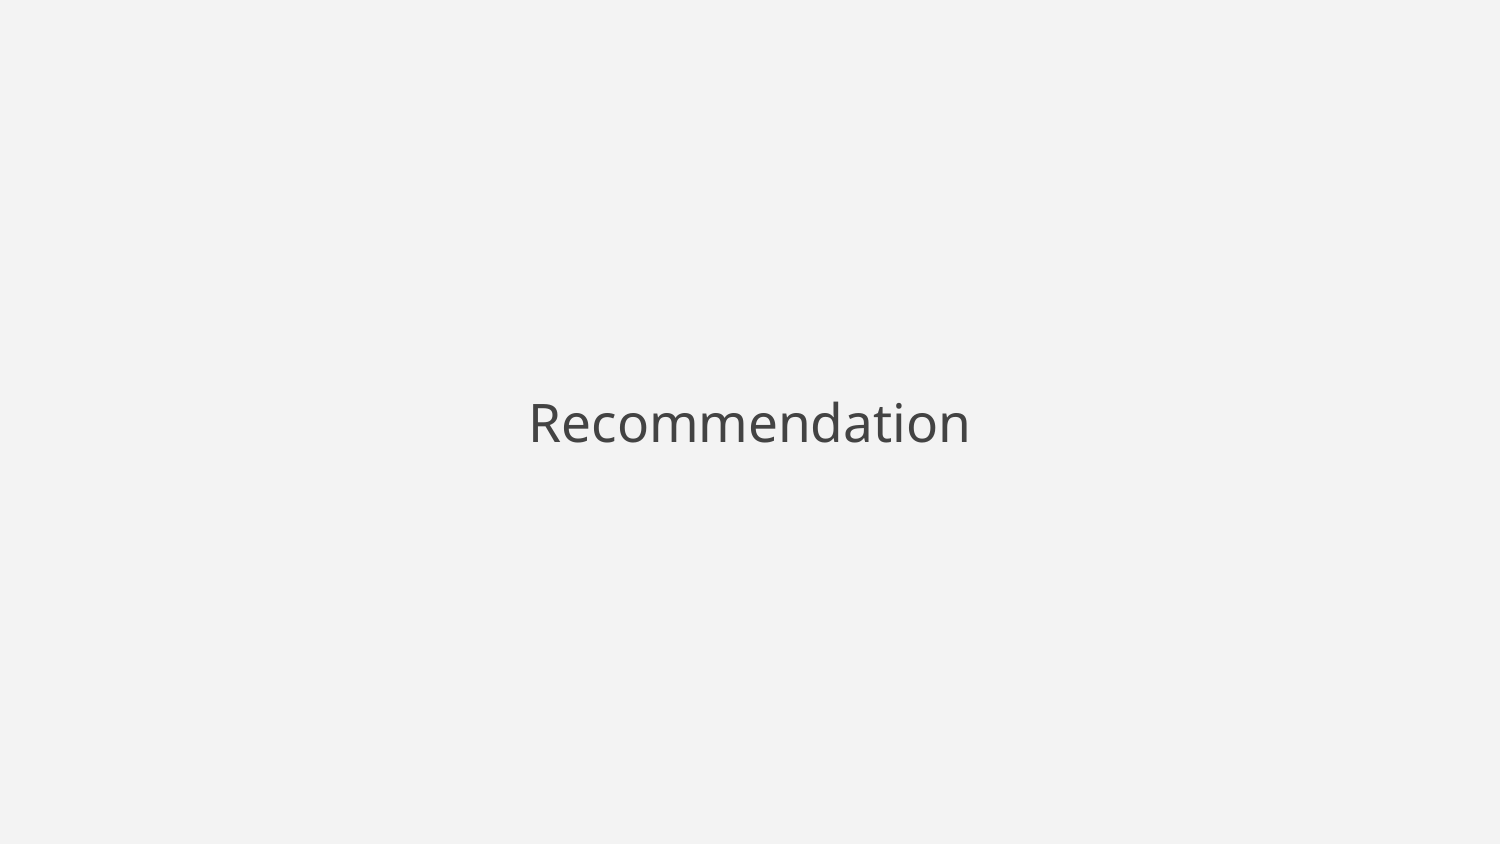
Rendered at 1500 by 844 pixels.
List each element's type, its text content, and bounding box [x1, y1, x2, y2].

title Recommendation [404, 374, 1096, 469]
